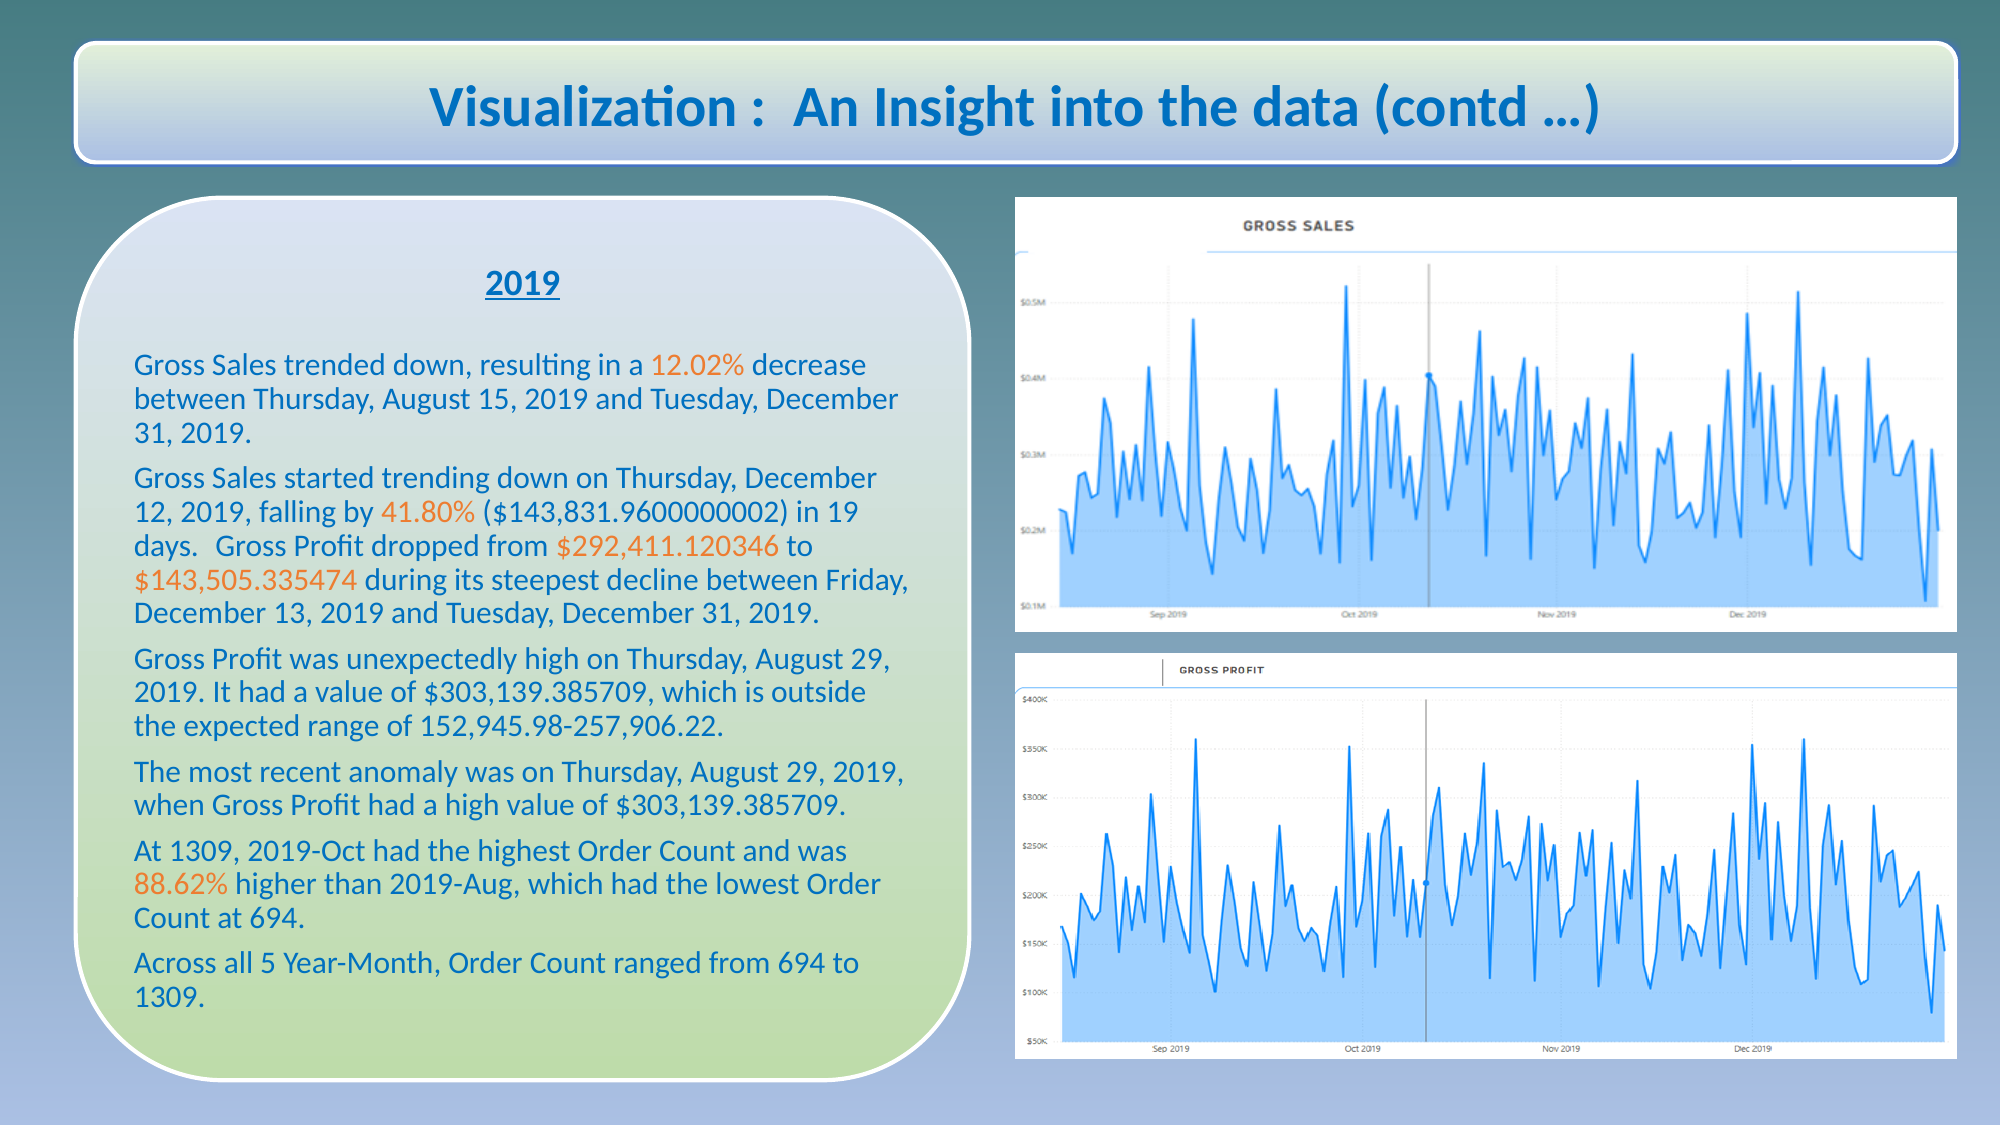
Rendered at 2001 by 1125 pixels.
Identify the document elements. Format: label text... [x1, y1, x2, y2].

picture [1015, 197, 1957, 632]
picture [1015, 653, 1957, 1059]
text_box 2019 ﻿Gross Sales trended down, resulting in a 12.02% decrease between Thursday, August 15, 2019 and Tuesday, December 31, 2019.﻿﻿ ﻿﻿Gross Sales started trending down on Thursday, December 12, 2019, falling by 41.80% ($143,831.9600000002) in 19 days.﻿﻿ ﻿﻿ Gross Profit dropped from $292,411.120346 to $143,505.335474 during its steepest decline between Friday, December 13, 2019 and Tuesday, December 31, 2019.﻿﻿ ﻿﻿ ﻿﻿ Gross Profit was unexpectedly high on Thursday, August 29, 2019. It had a value of $303,139.385709, which is outside the expected range of 152,945.98-257,906.22.﻿﻿ ﻿﻿ ﻿﻿ The most recent anomaly was on Thursday, August 29, 2019, when Gross Profit had a high value of $303,139.385709.﻿﻿ ﻿﻿ ﻿ ﻿﻿At 1309, 2019-Oct had the highest Order Count and was 88.62% higher than 2019-Aug, which had the lowest Order Count at 694.﻿﻿ ﻿﻿ ﻿﻿Across all 5 Year-Month, Order Count ranged from 694 to 1309.﻿﻿ ﻿﻿ ﻿ [74, 196, 971, 1082]
text_box Visualization : An Insight into the data (contd …) [74, 41, 1958, 164]
